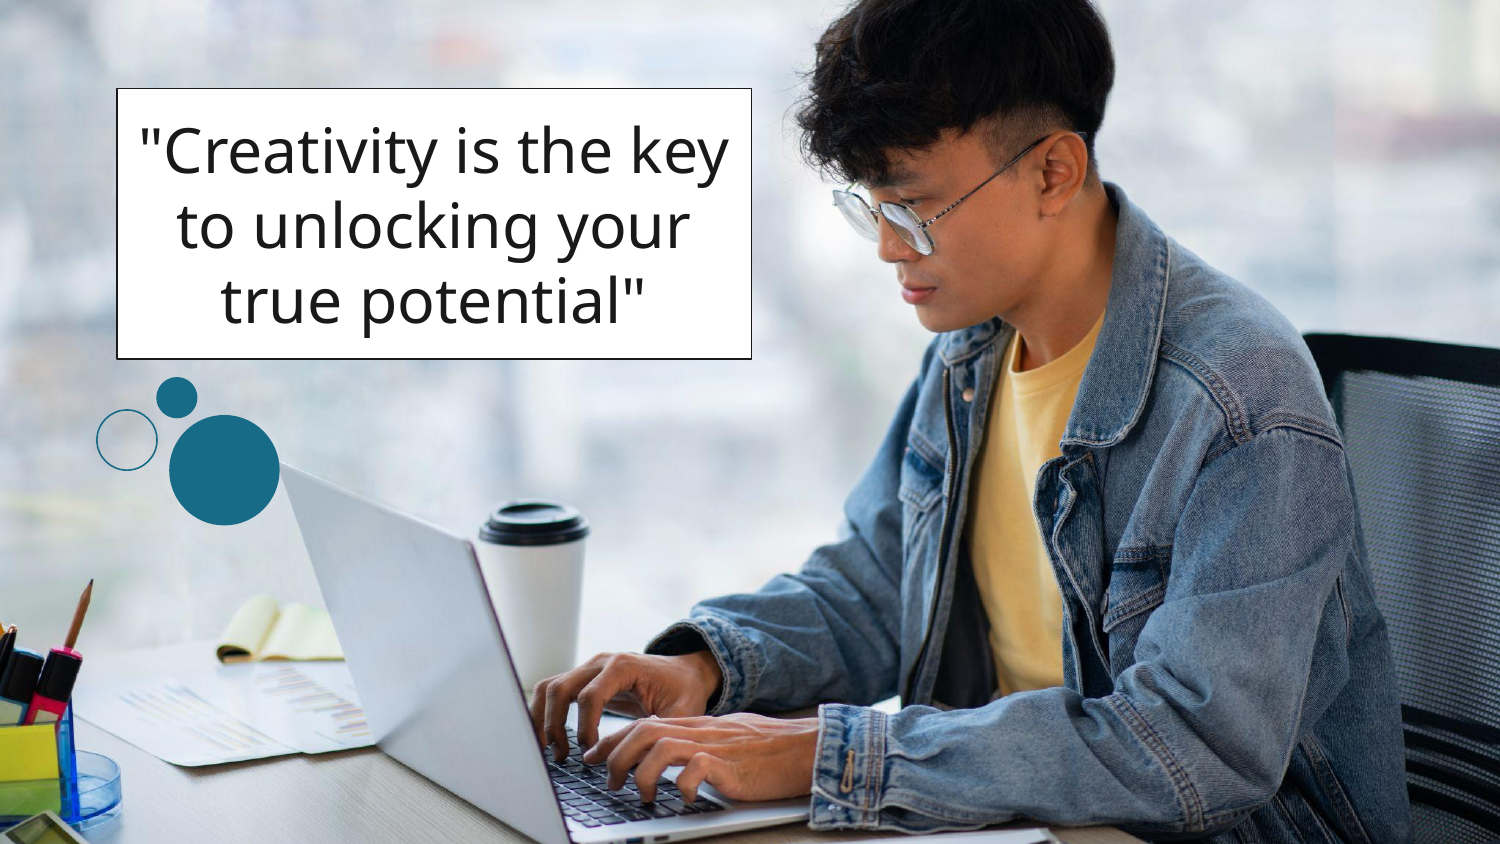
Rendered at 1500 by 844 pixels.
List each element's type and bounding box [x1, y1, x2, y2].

picture [0, 0, 1500, 844]
text_box [114, 359, 262, 543]
